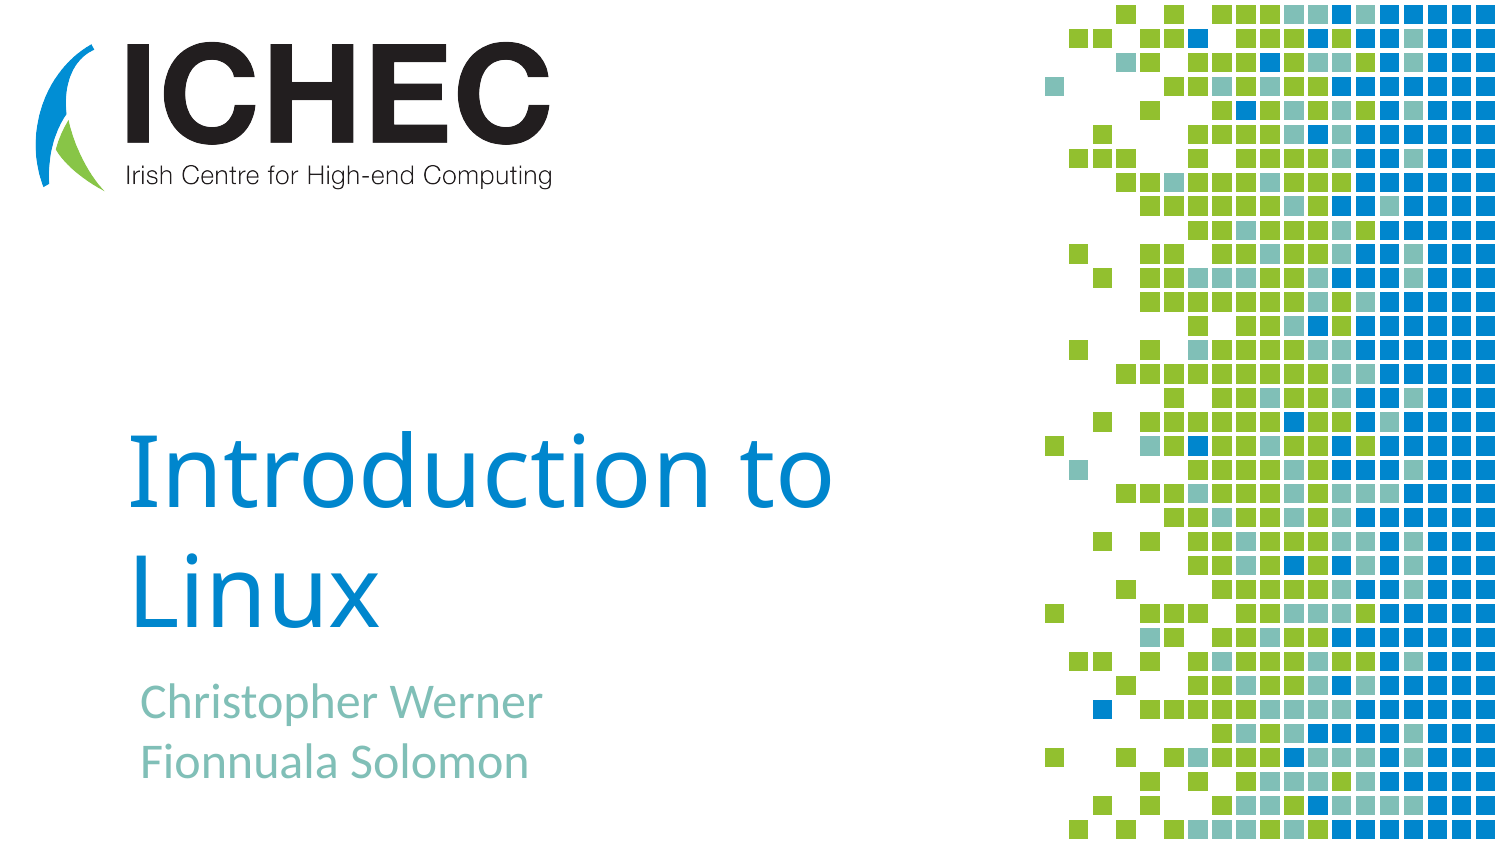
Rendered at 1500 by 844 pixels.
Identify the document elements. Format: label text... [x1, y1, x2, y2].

subtitle Christopher Werner Fionnuala Solomon [112, 653, 977, 783]
title Introduction to Linux [112, 472, 977, 653]
picture [0, 4, 605, 222]
